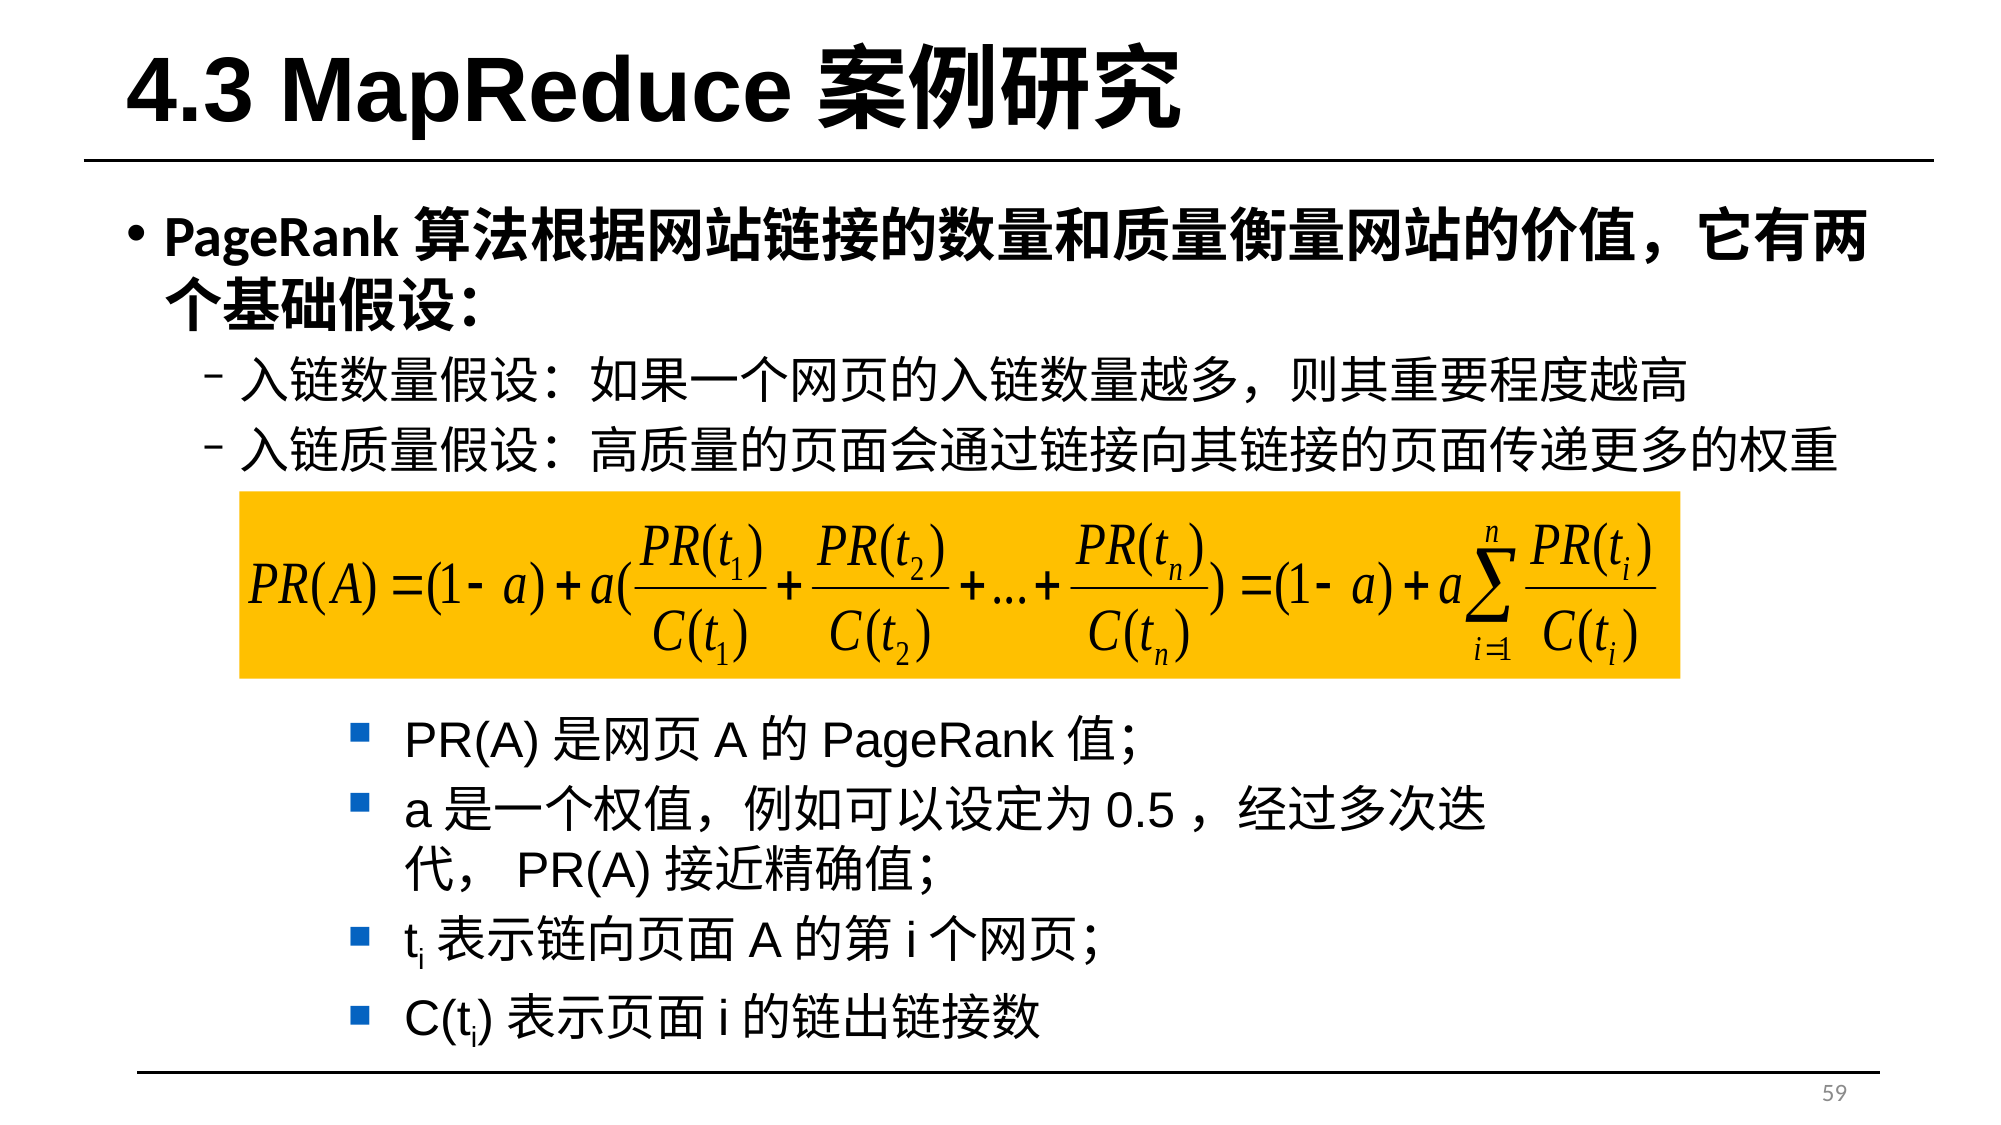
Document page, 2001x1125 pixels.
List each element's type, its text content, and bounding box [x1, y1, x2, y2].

text_box PR(A)是网页A的PageRank值； a是一个权值，例如可以设定为0.5，经过多次迭代，PR(A)接近精确值； ti表示链向页面A的第i个网页； C(ti)表示页面i的链出链接数 [333, 699, 1684, 1073]
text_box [239, 503, 1665, 679]
title 4.3 MapReduce案例研究 [111, 22, 1905, 161]
text_box [239, 491, 1681, 679]
list PageRank算法根据网站链接的数量和质量衡量网站的价值，它有两个基础假设： 入链数量假设：如果一个网页的入链数量越多，则其重要程度越高 入链质量假设：高质量的页面会通过链接向其链接的页面传递更多的权重 [111, 190, 1905, 1014]
slide_number 59 [1412, 1072, 1863, 1111]
